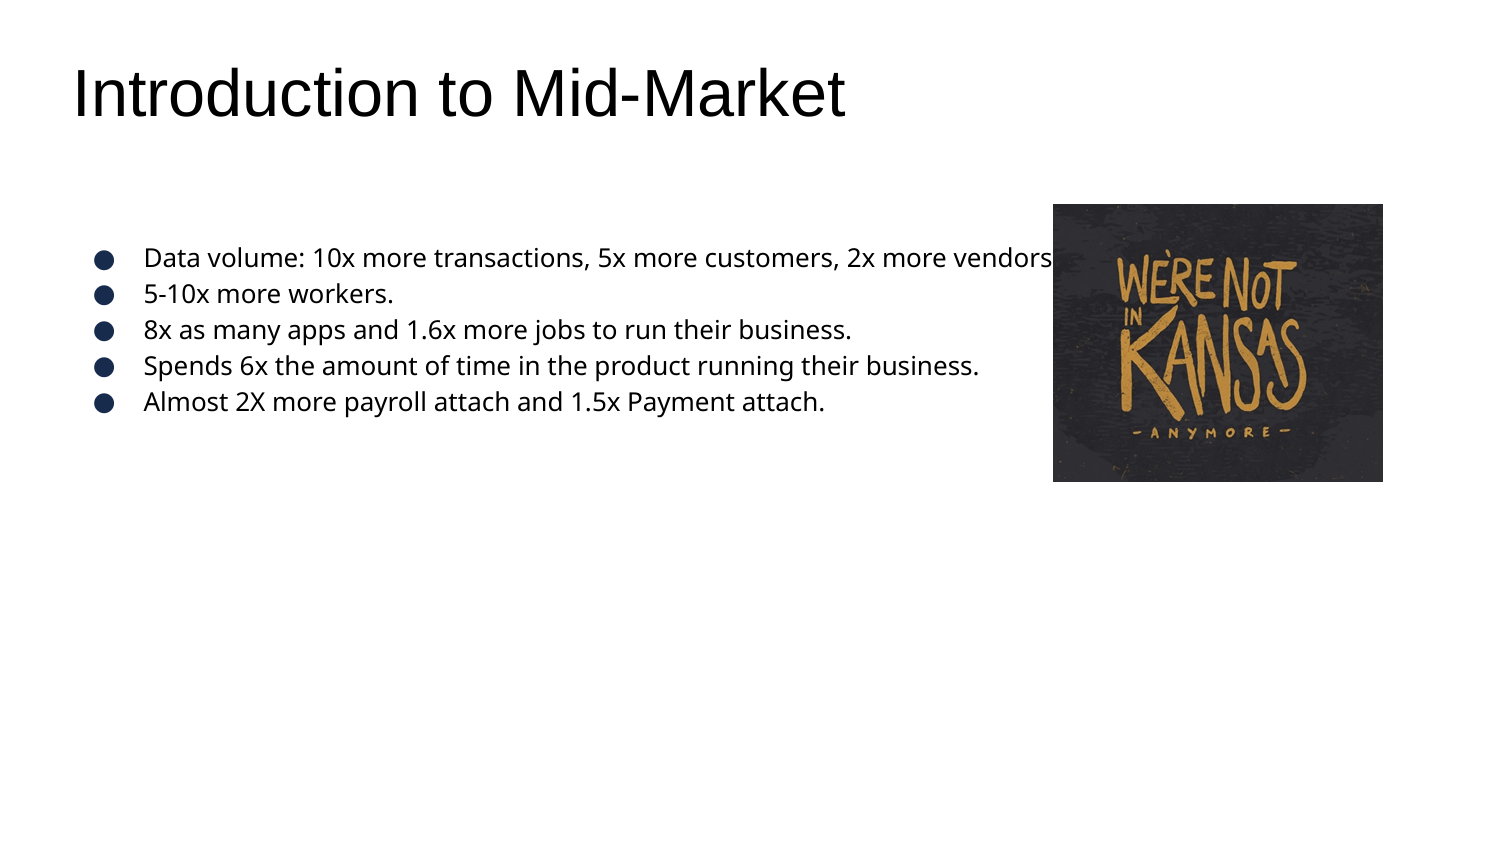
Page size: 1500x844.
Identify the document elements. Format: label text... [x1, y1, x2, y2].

picture [1053, 203, 1383, 483]
text_box Introduction to Mid-Market [61, 23, 1429, 135]
text_box Data volume: 10x more transactions, 5x more customers, 2x more vendors 5-10x more workers. 8x as many apps and 1.6x more jobs to run their business. Spends 6x the amount of time in the product running their business. Almost 2X more payroll attach and 1.5x Payment attach. [57, 166, 1424, 543]
